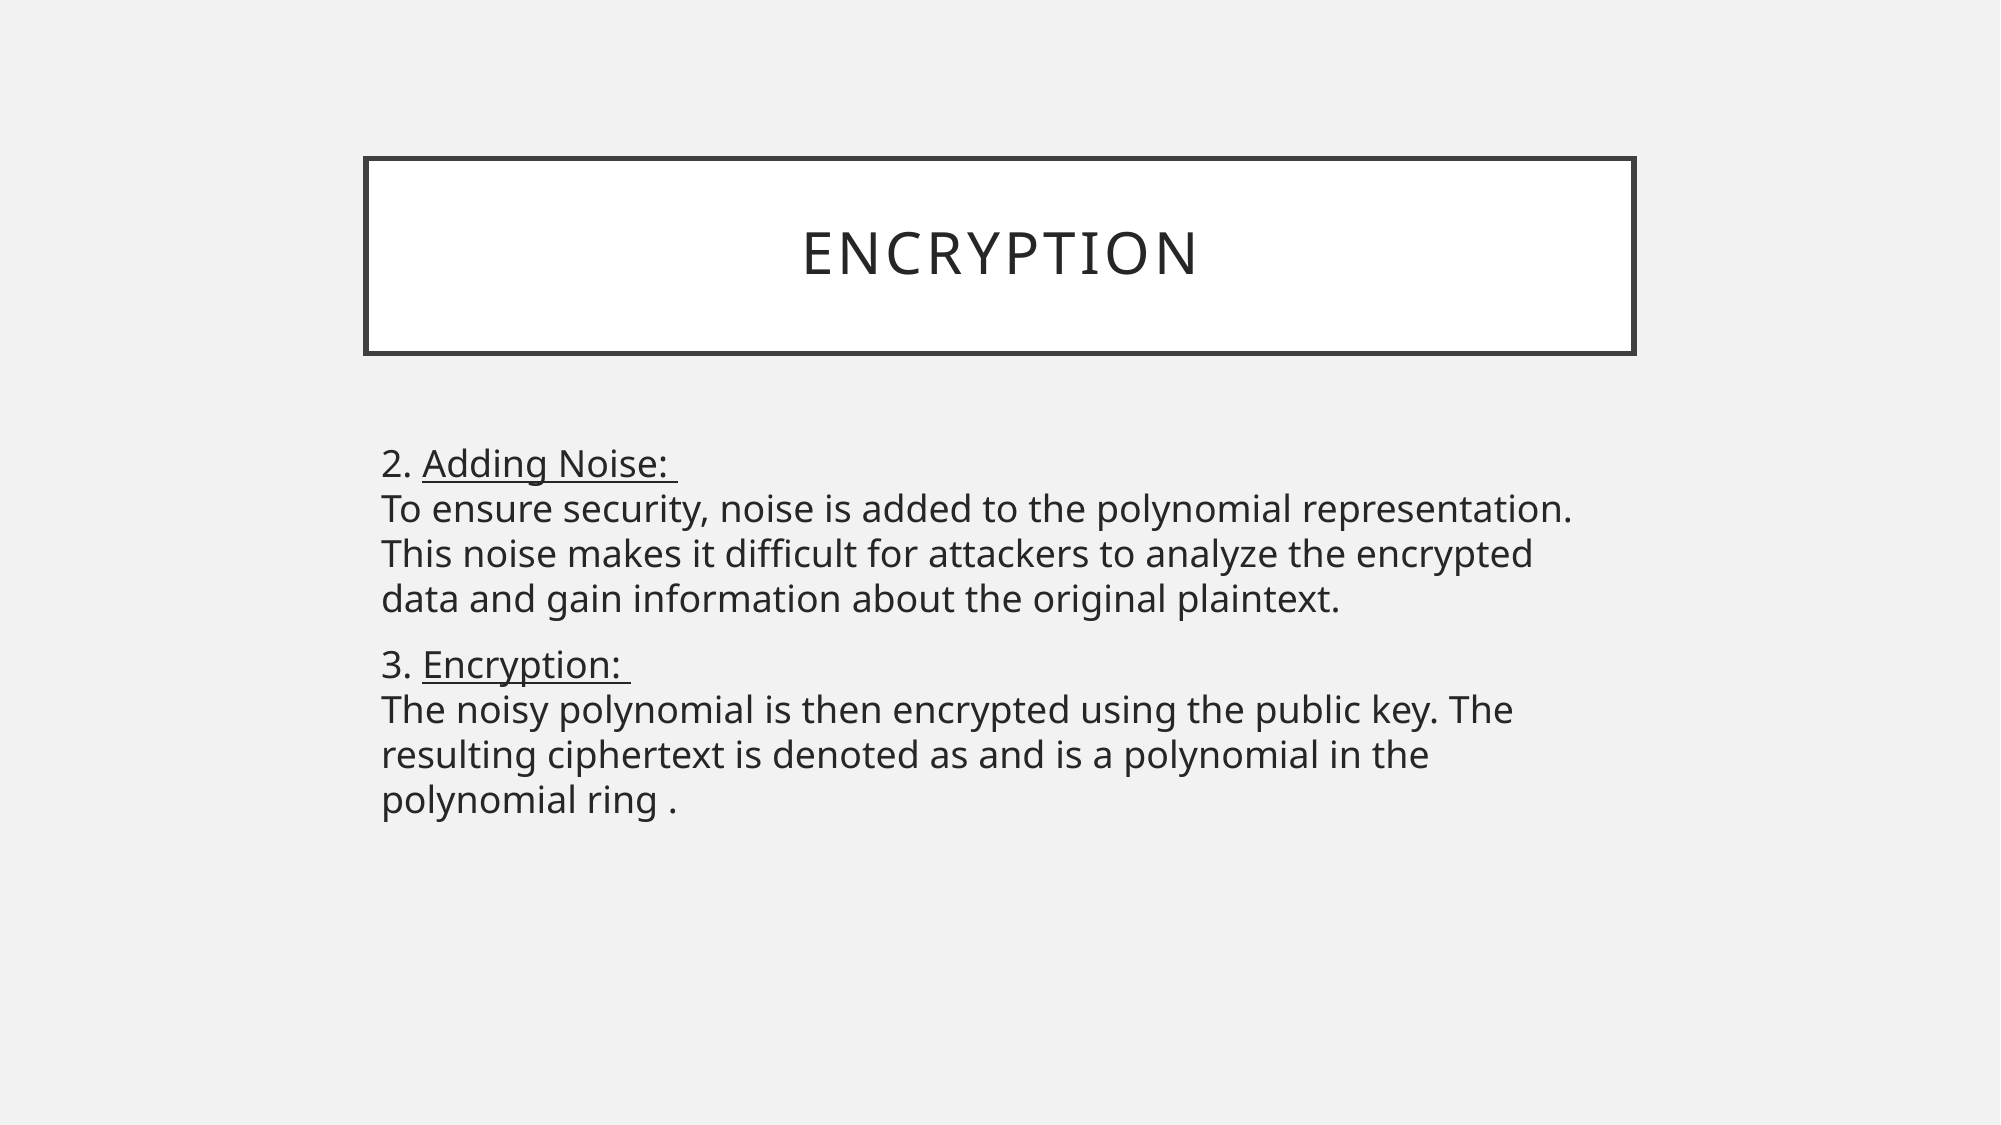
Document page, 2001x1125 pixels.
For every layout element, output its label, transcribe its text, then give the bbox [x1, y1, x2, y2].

title Encryption [363, 156, 1637, 356]
